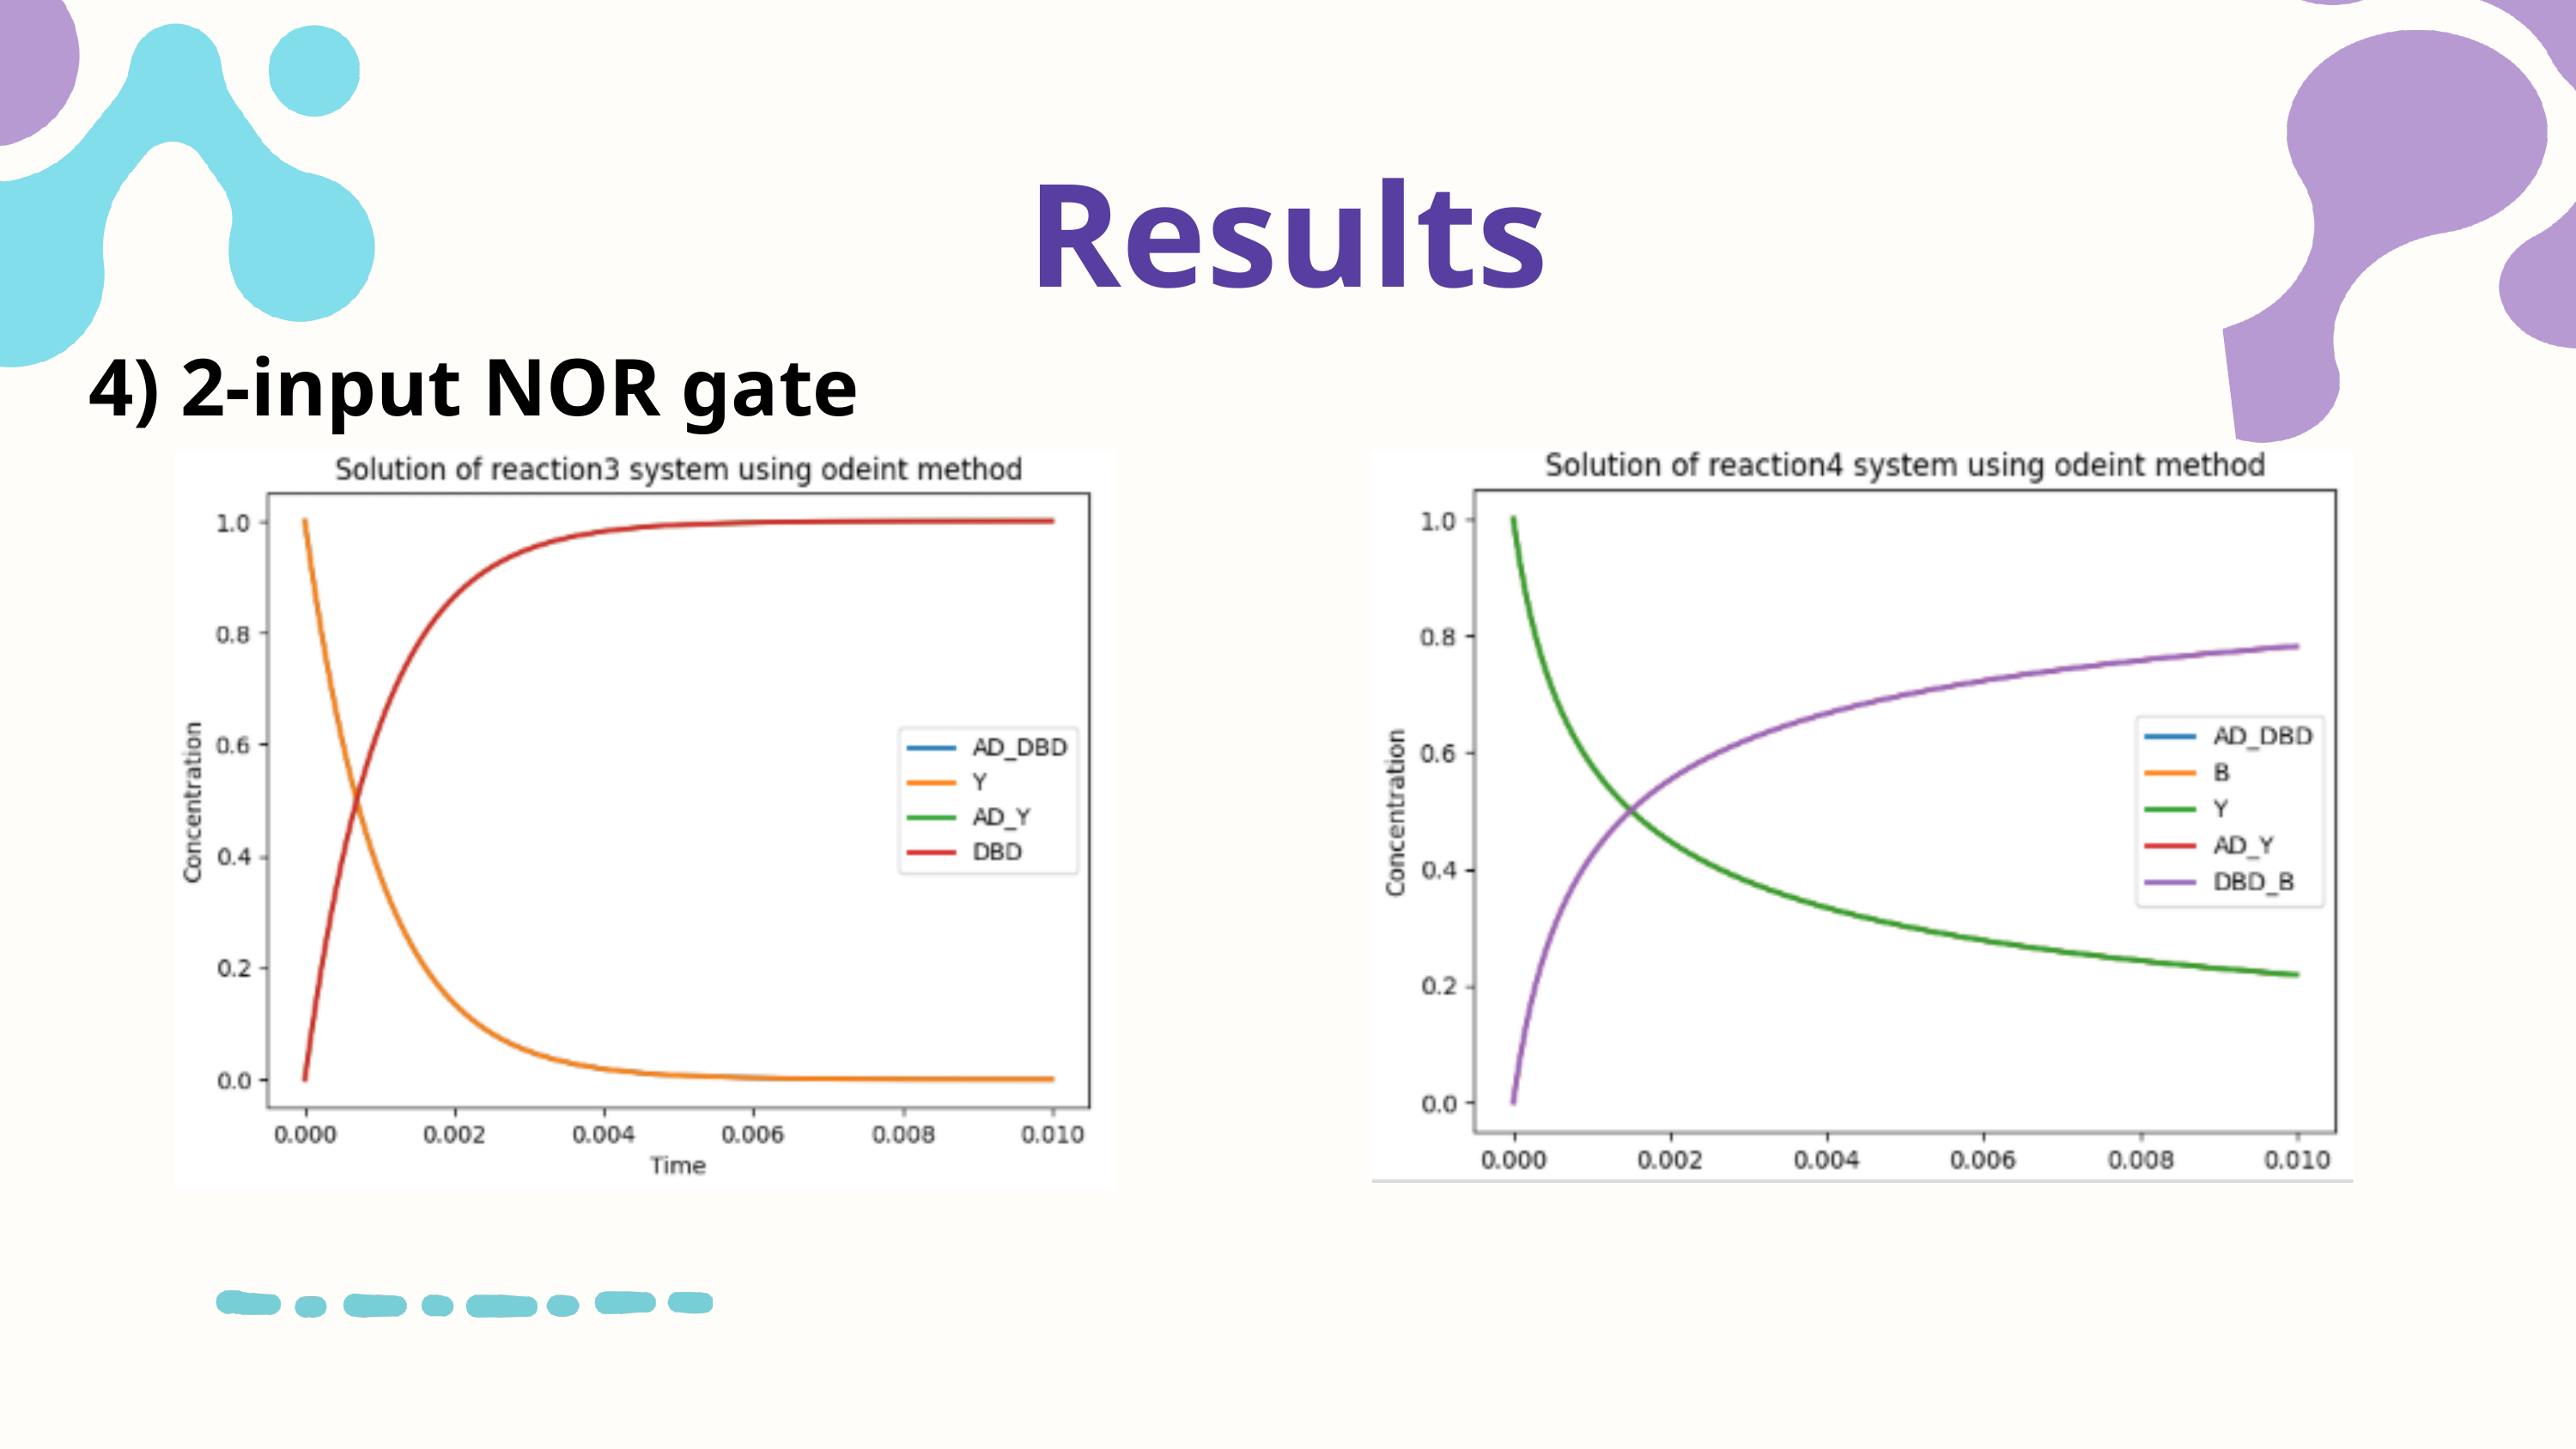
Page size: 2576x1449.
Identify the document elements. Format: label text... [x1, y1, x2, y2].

text_box [214, 1289, 714, 1319]
text_box [174, 451, 1116, 1189]
text_box 4) 2-input NOR gate [88, 321, 1506, 432]
text_box Results [474, 115, 2102, 316]
text_box [1371, 451, 2354, 1183]
text_box [2182, 0, 2576, 451]
text_box [0, 0, 386, 381]
